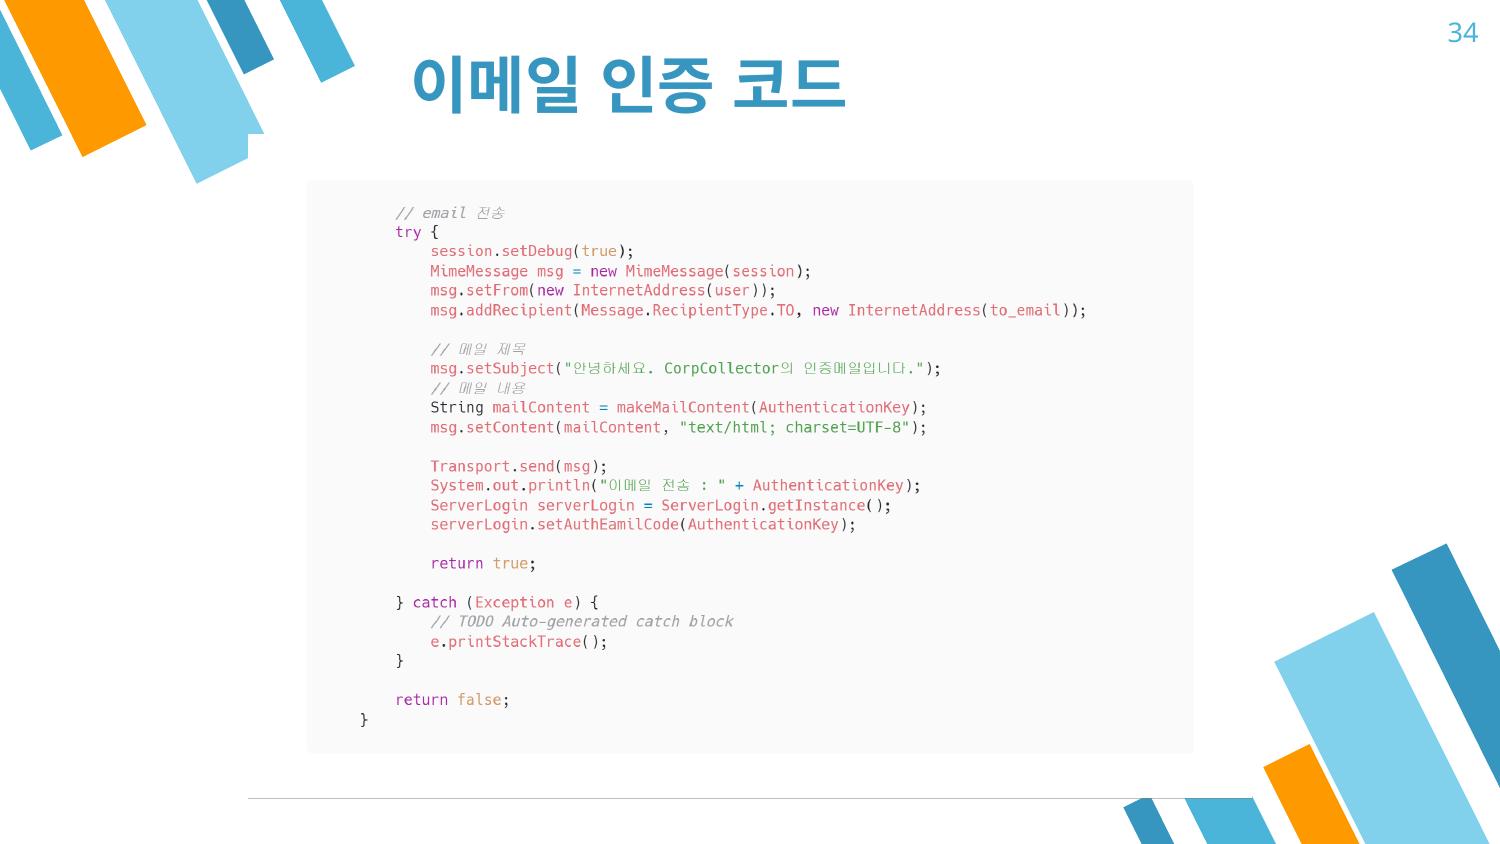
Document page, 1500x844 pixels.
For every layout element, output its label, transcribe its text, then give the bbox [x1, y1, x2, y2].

title 이메일 인증 코드 [395, 24, 1341, 136]
slide_number 34 [1403, 0, 1494, 65]
picture [247, 133, 1253, 799]
